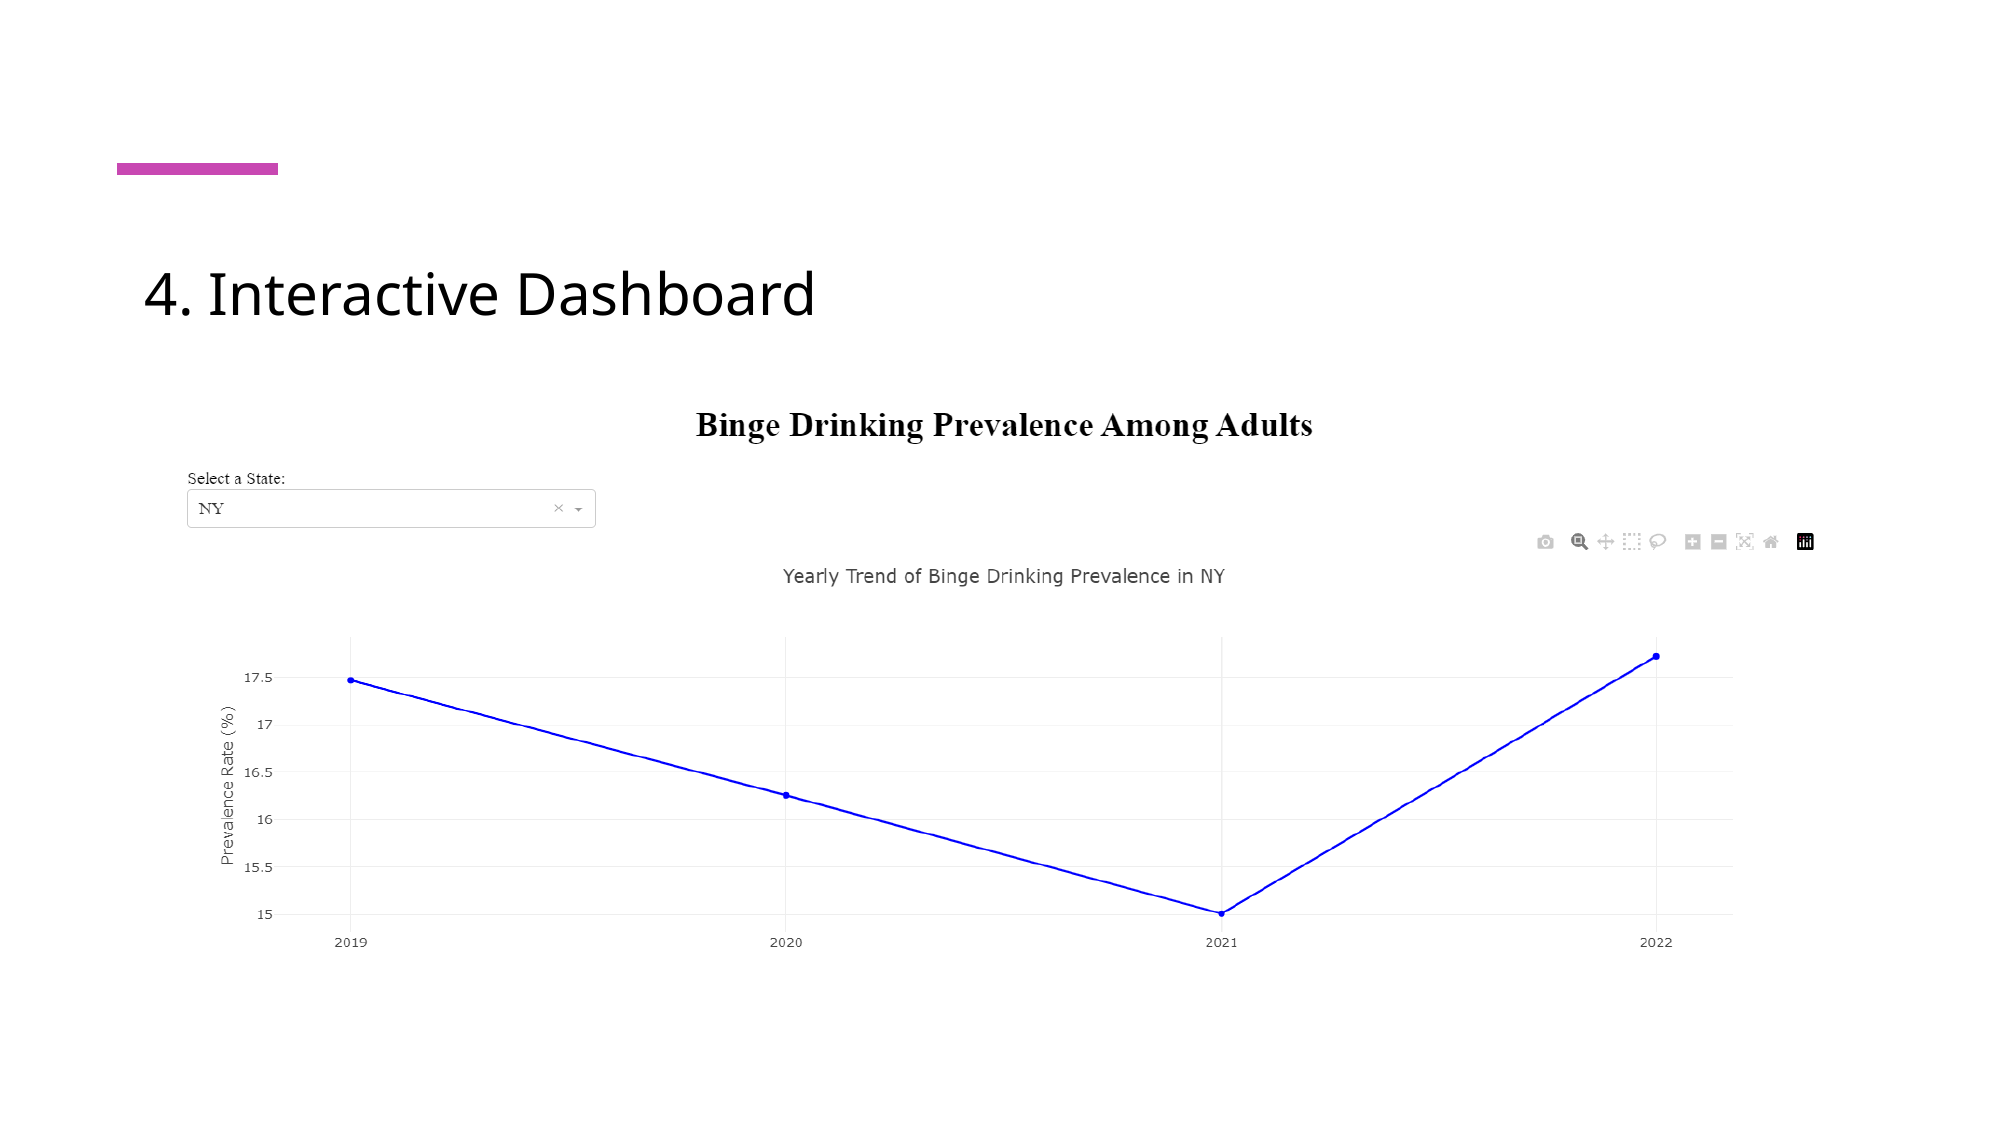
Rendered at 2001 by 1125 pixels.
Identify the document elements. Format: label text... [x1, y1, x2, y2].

text_box 4. Interactive Dashboard [129, 249, 1917, 430]
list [167, 385, 1825, 1066]
